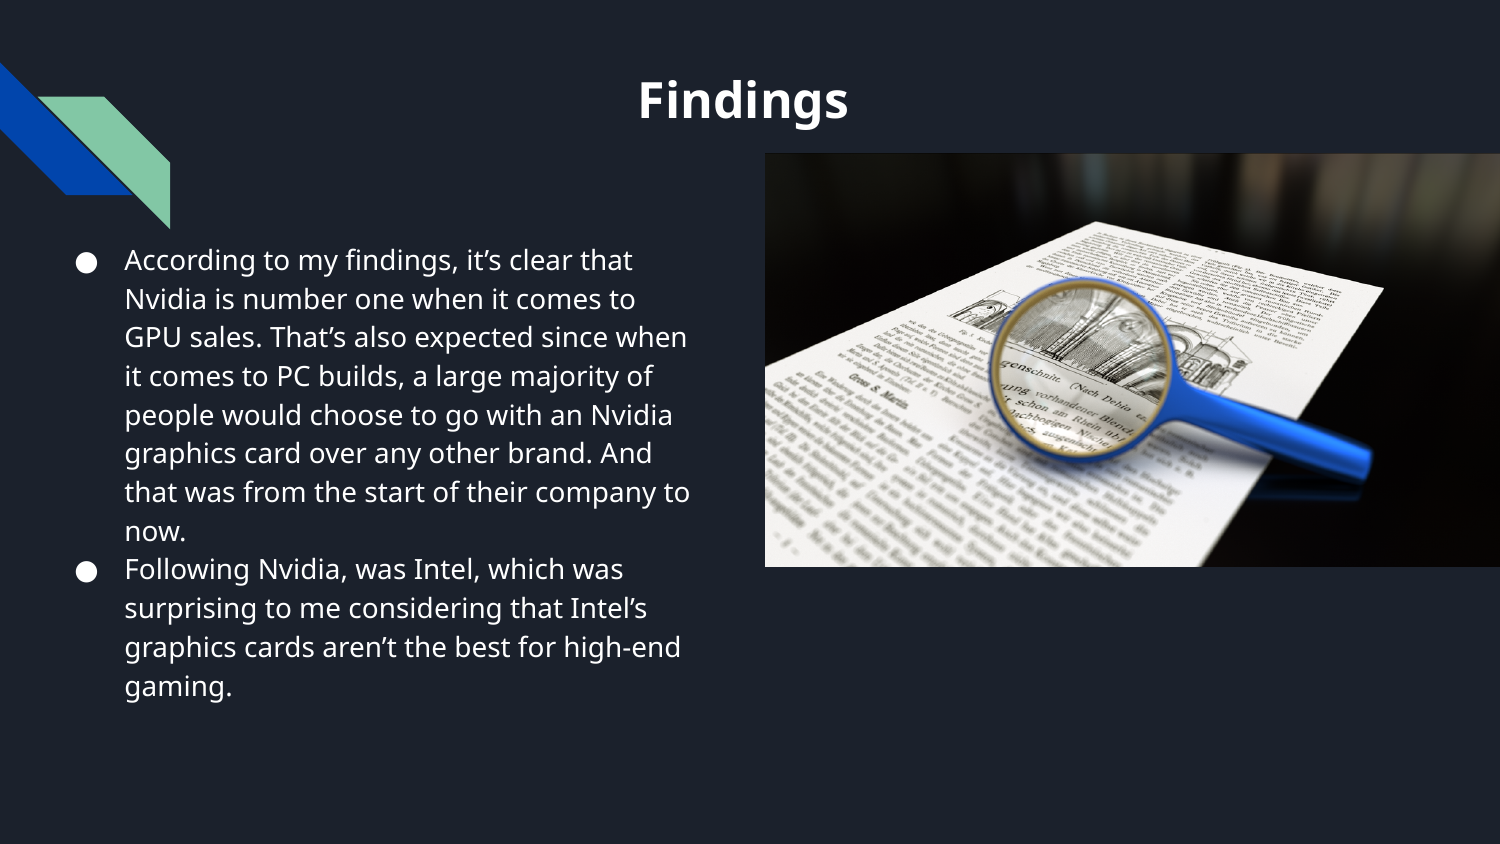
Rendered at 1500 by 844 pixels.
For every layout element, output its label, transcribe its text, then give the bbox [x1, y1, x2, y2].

title Findings [51, 53, 1449, 154]
list According to my findings, it’s clear that Nvidia is number one when it comes to GPU sales. That’s also expected since when it comes to PC builds, a large majority of people would choose to go with an Nvidia graphics card over any other brand. And that was from the start of their company to now. Following Nvidia, was Intel, which was surprising to me considering that Intel’s graphics cards aren’t the best for high-end gaming. [37, 222, 716, 719]
picture [764, 153, 1500, 567]
